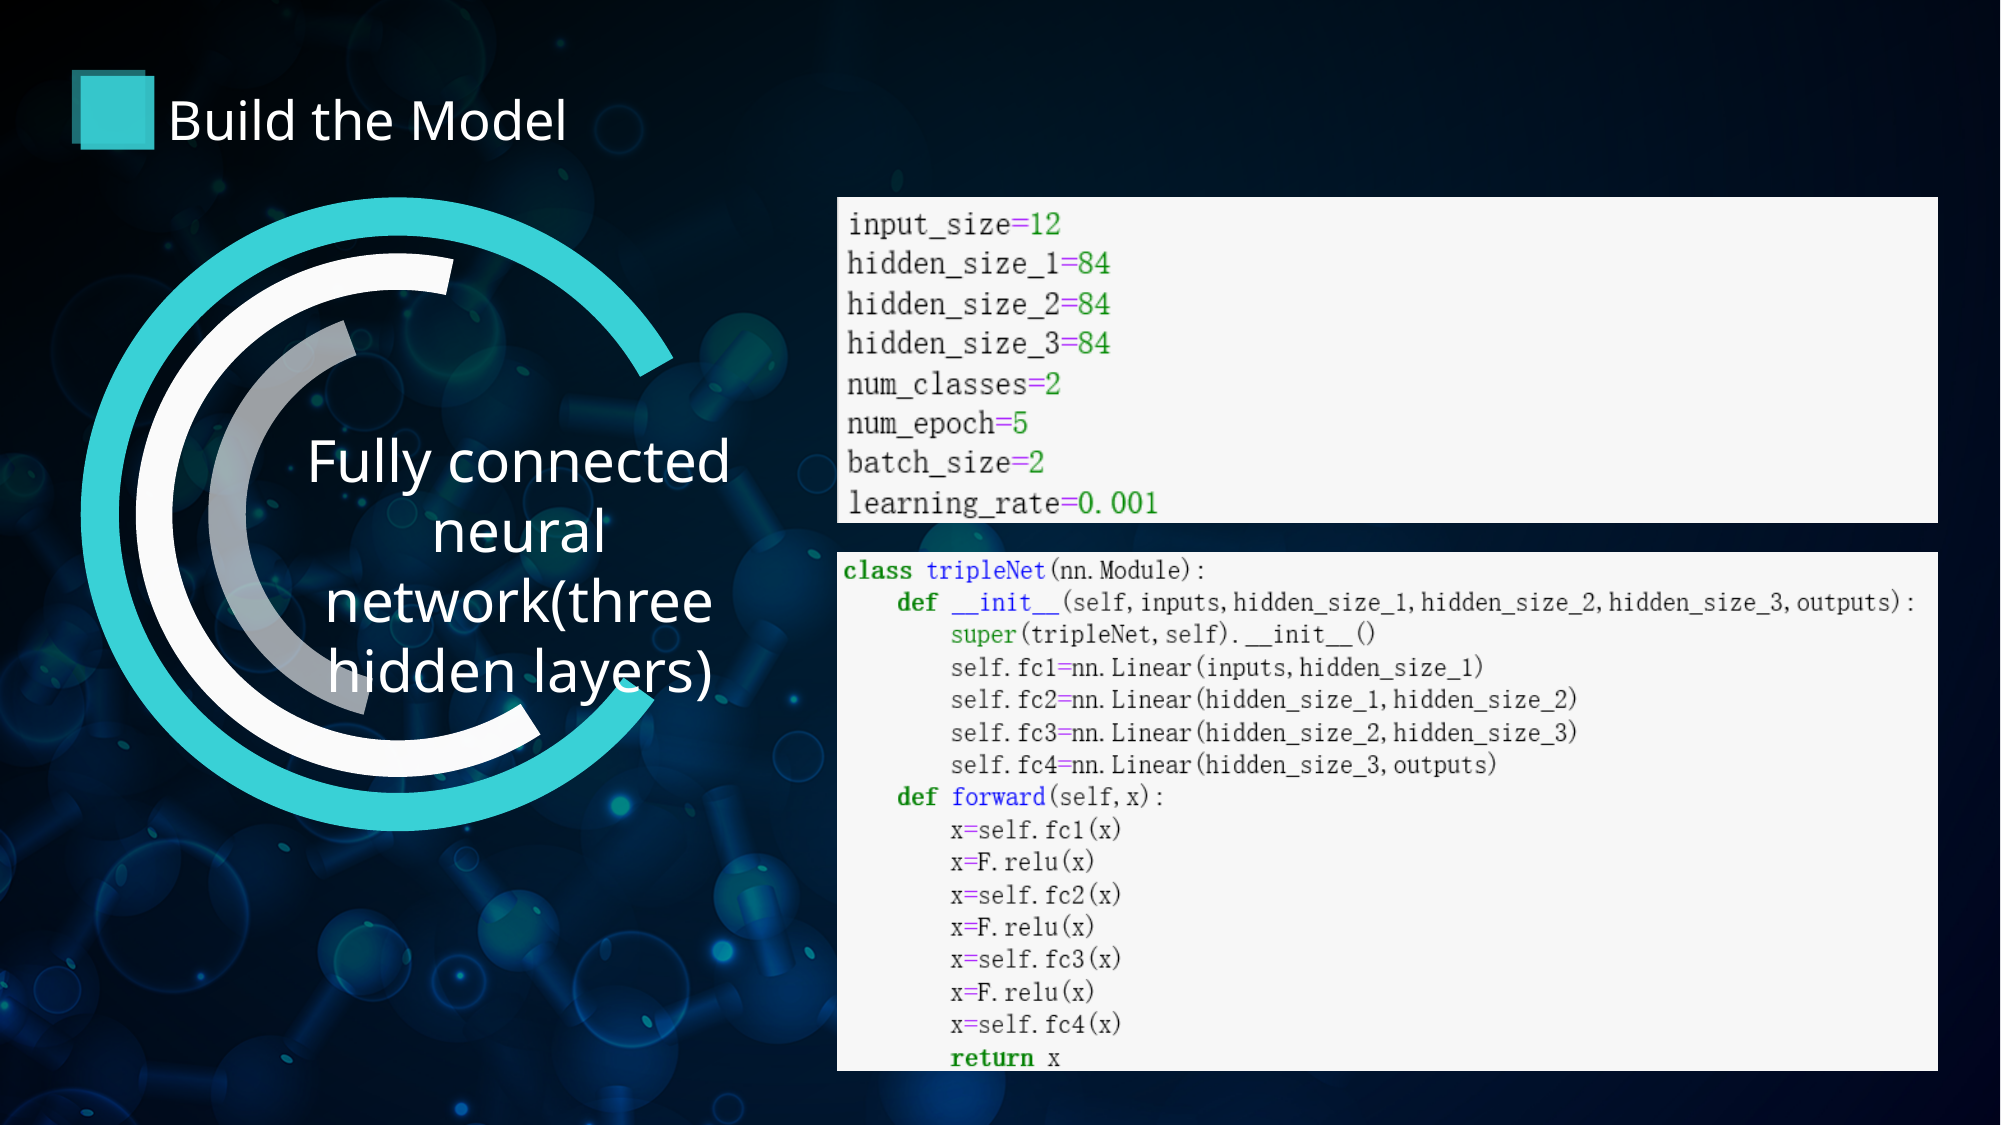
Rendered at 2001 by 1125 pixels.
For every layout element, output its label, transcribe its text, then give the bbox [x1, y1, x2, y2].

picture [0, 0, 2001, 1125]
text_box Build the Model [153, 79, 591, 160]
text_box [207, 318, 358, 653]
text_box Fully connected neural network(three hidden layers) [260, 416, 779, 782]
text_box [134, 252, 455, 740]
text_box [79, 196, 675, 833]
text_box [71, 66, 568, 153]
